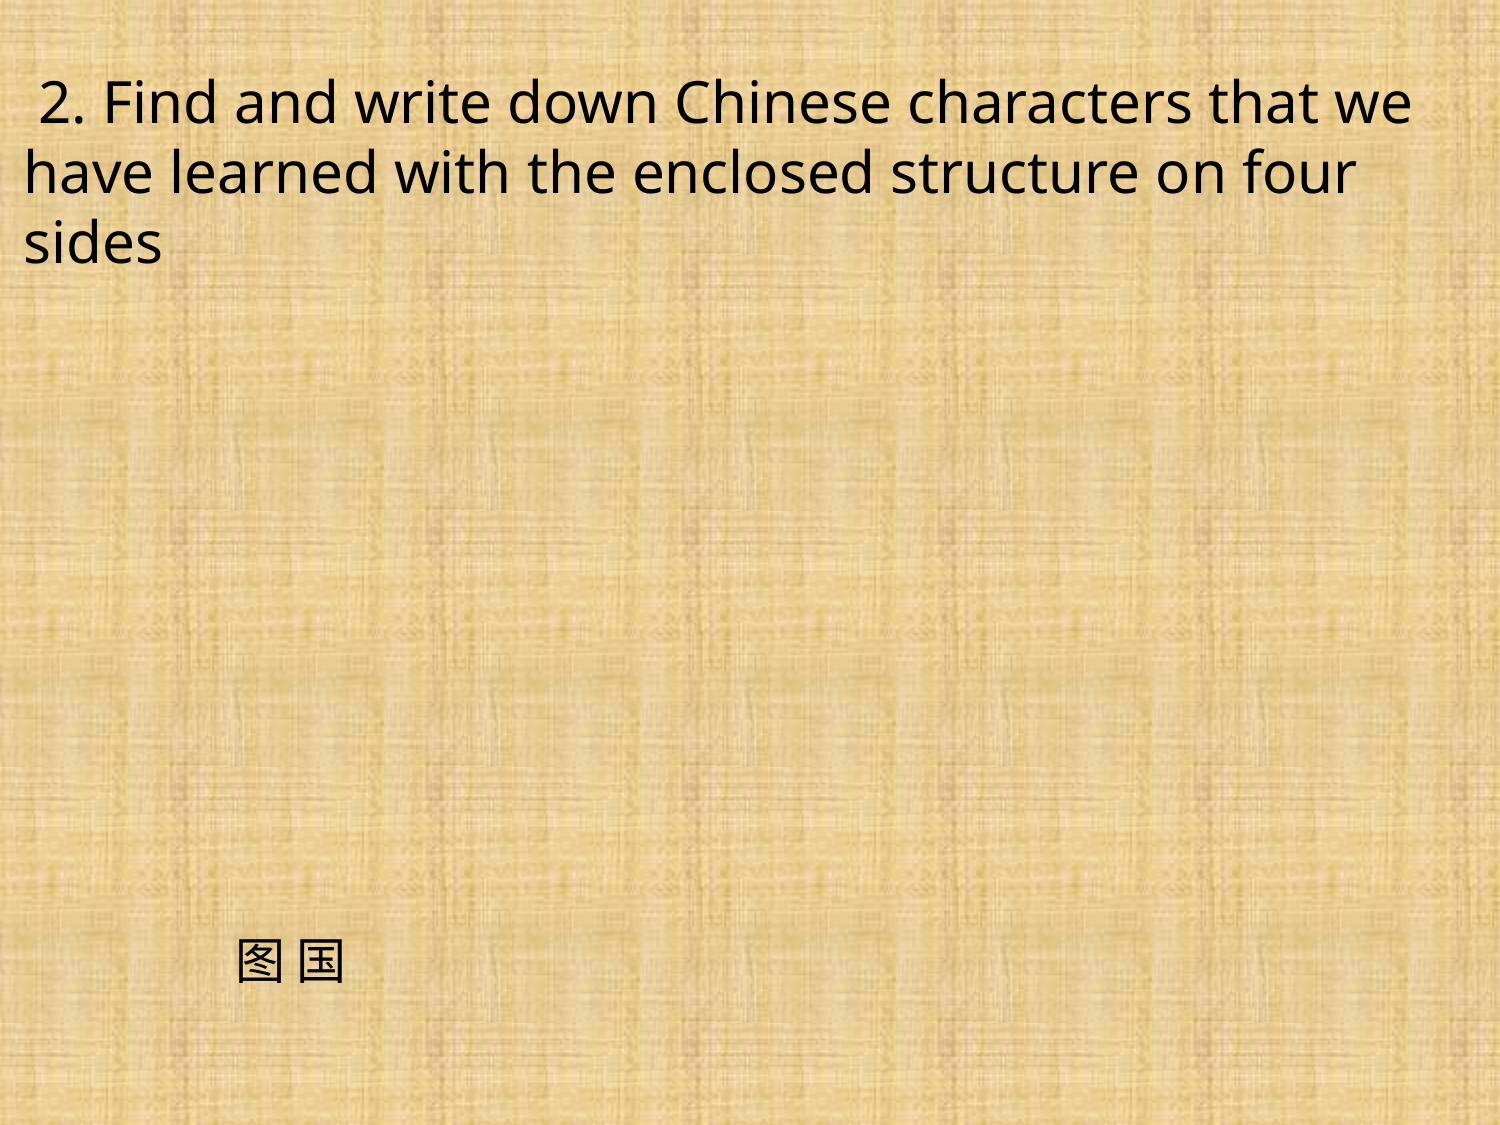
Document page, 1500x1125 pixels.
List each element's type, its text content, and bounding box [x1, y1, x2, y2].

text_box 图 国 [220, 921, 454, 997]
picture [0, 0, 1500, 1125]
text_box 2. Find and write down Chinese characters that we have learned with the enclosed structure on four sides [8, 57, 1500, 282]
